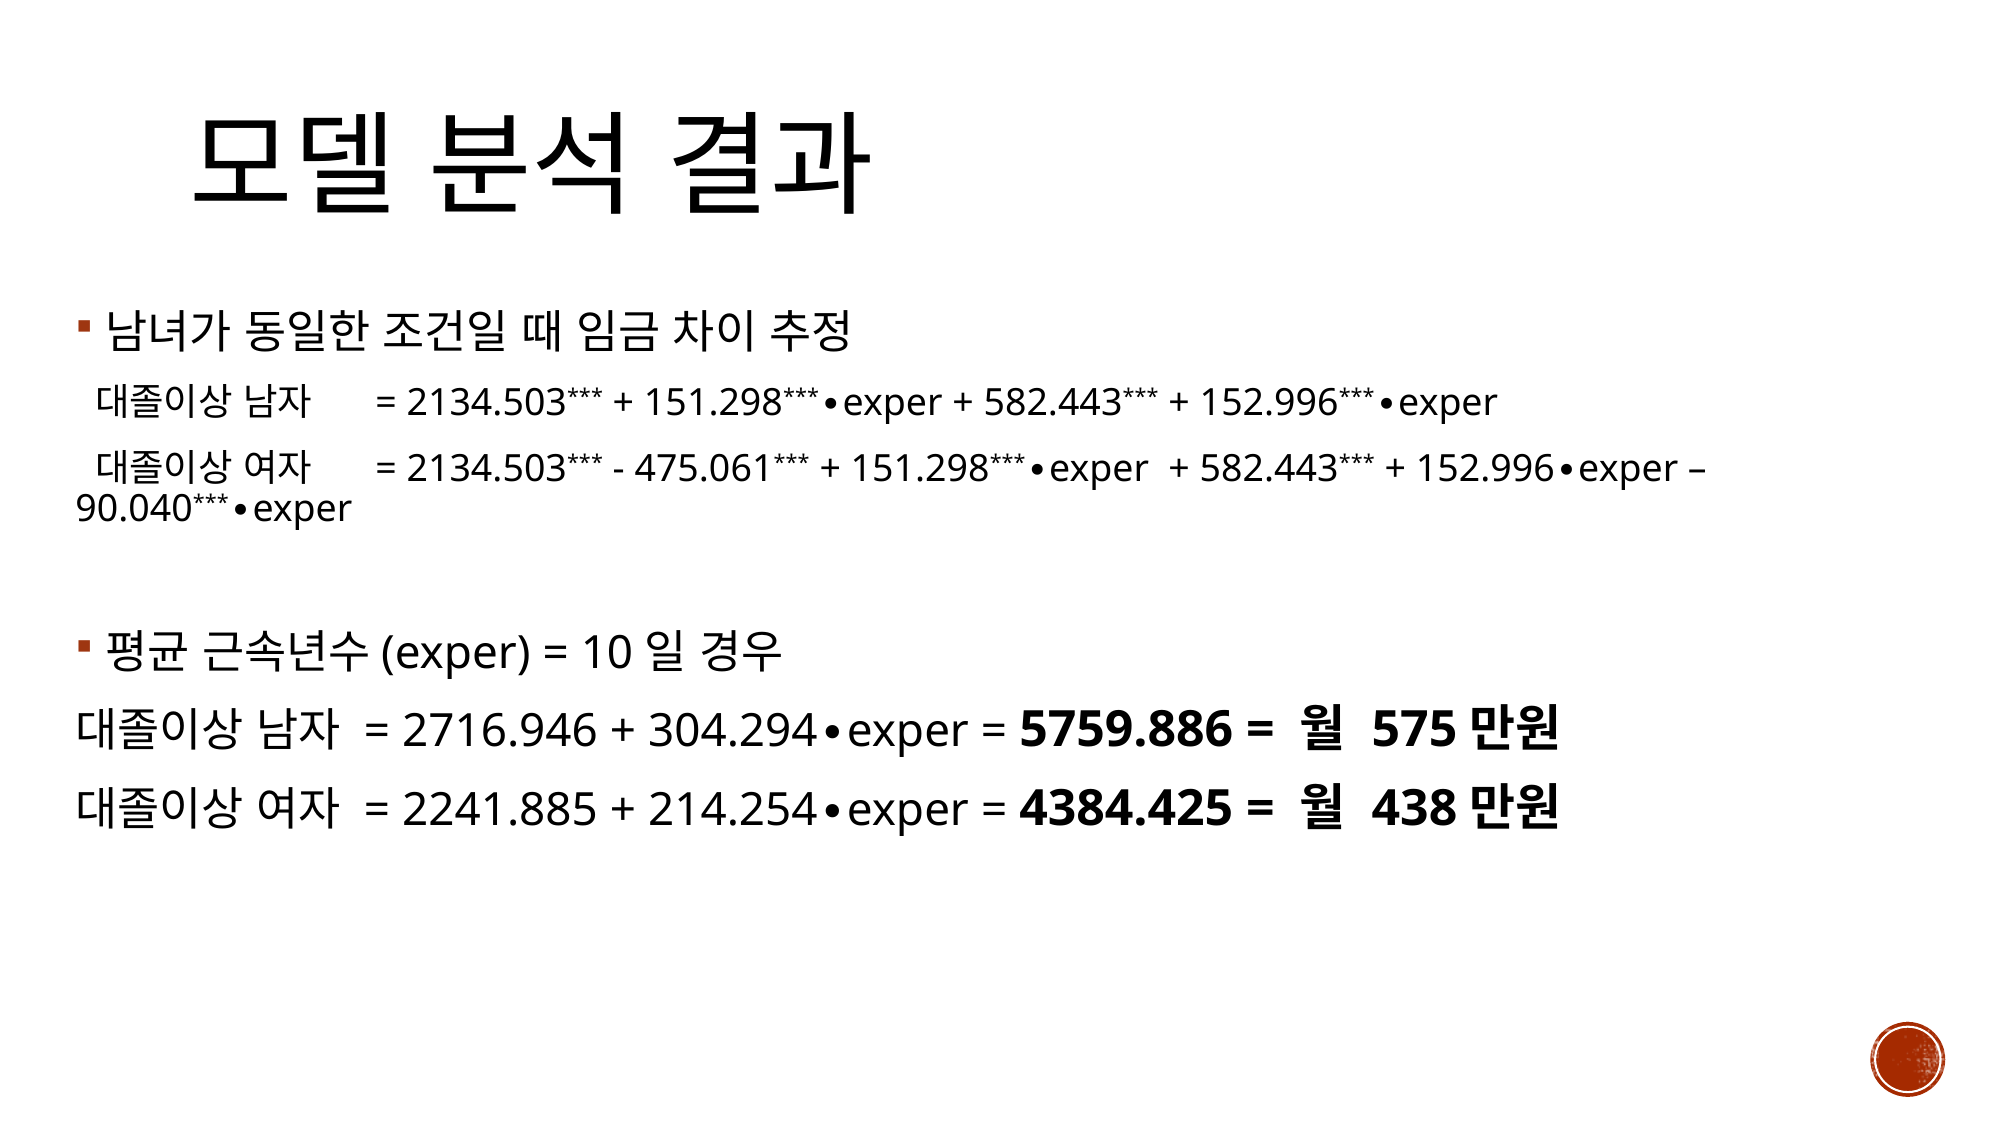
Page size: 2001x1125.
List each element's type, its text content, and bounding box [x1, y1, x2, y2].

title 모델 분석 결과 [174, 37, 1825, 301]
list 남녀가 동일한 조건일 때 임금 차이 추정 대졸이상 남자 = 2134.503*** + 151.298***∙exper + 582.443*** + 152.996***∙exper 대졸이상 여자 = 2134.503*** - 475.061*** + 151.298***∙exper + 582.443*** + 152.996∙exper – 90.040***∙exper 평균 근속년수(exper) = 10일 경우 대졸이상 남자 = 2716.946 + 304.294∙exper = 5759.886 = 월 575만원 대졸이상 여자 = 2241.885 + 214.254∙exper = 4384.425 = 월 438만원 [60, 301, 1974, 1016]
